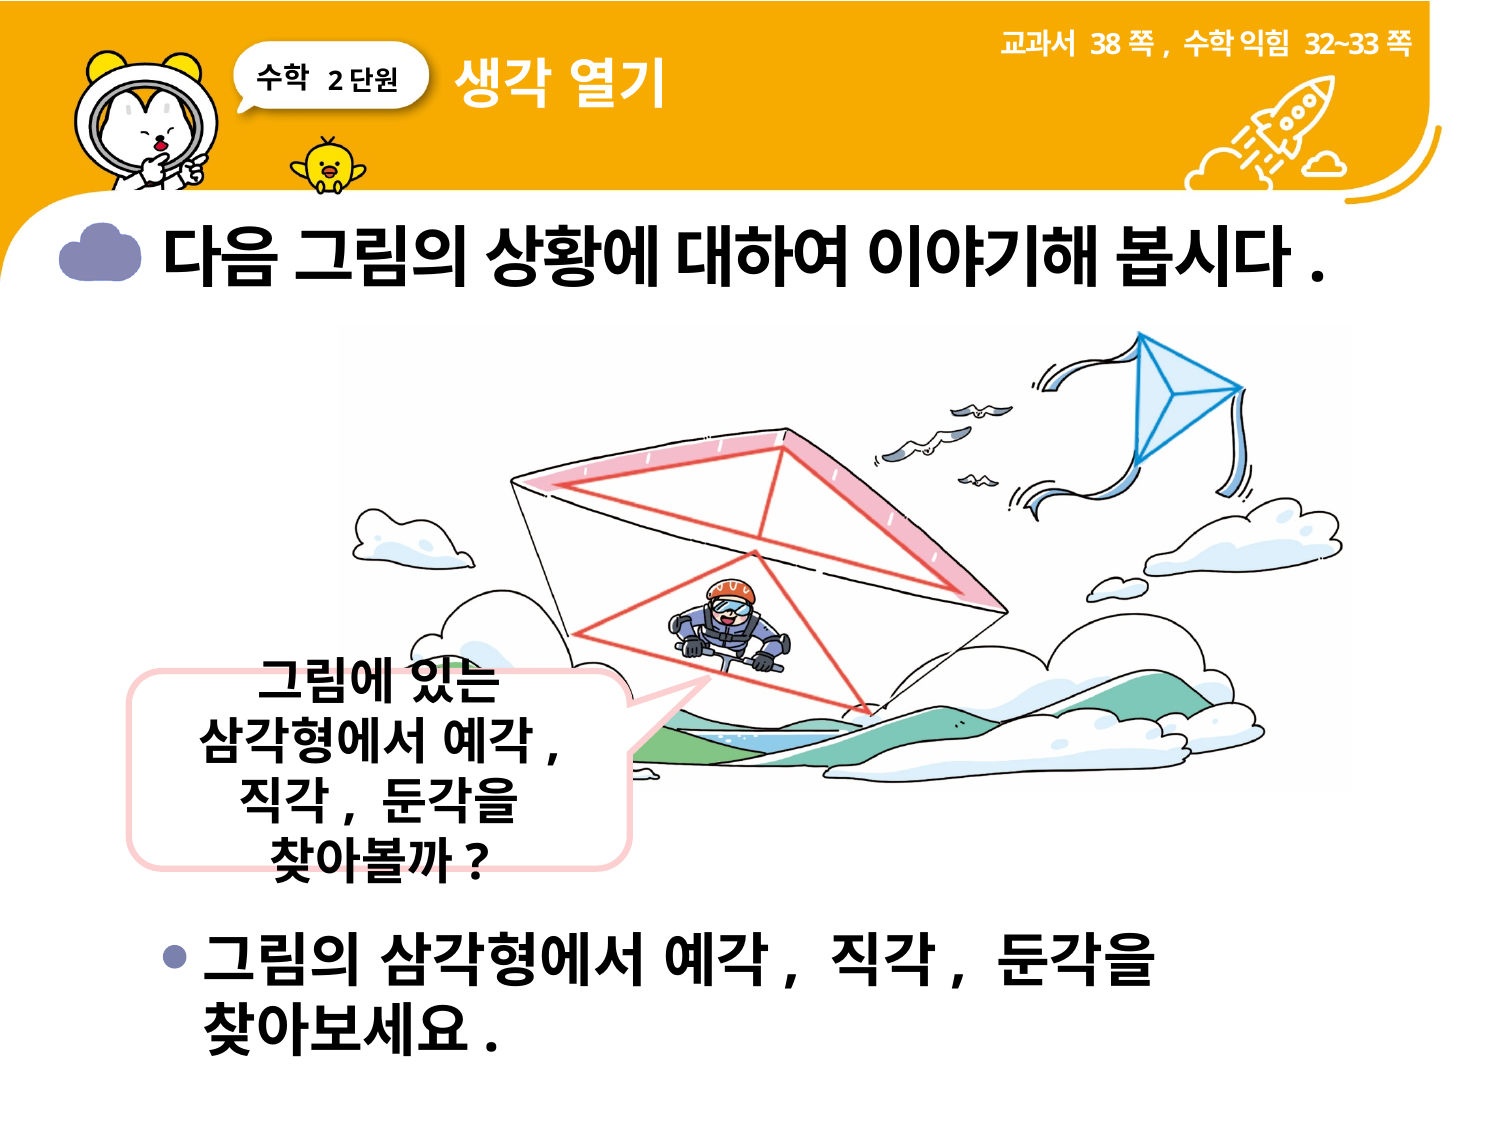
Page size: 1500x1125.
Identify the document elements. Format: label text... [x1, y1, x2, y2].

text_box 다음 그림의 상황에 대하여 이야기해 봅시다. [146, 206, 1387, 302]
list 교과서 38쪽, 수학 익힘 32~33쪽 [983, 22, 1428, 70]
list 생각 열기 [438, 39, 1205, 126]
picture [0, 1, 1500, 1124]
list 2단원 [282, 55, 445, 106]
text_box 그림에 있는 삼각형에서 예각, 직각, 둔각을 찾아볼까? [127, 670, 631, 870]
text_box [162, 944, 187, 969]
text_box 그림의 삼각형에서 예각, 직각, 둔각을 찾아보세요. [187, 915, 1431, 1071]
